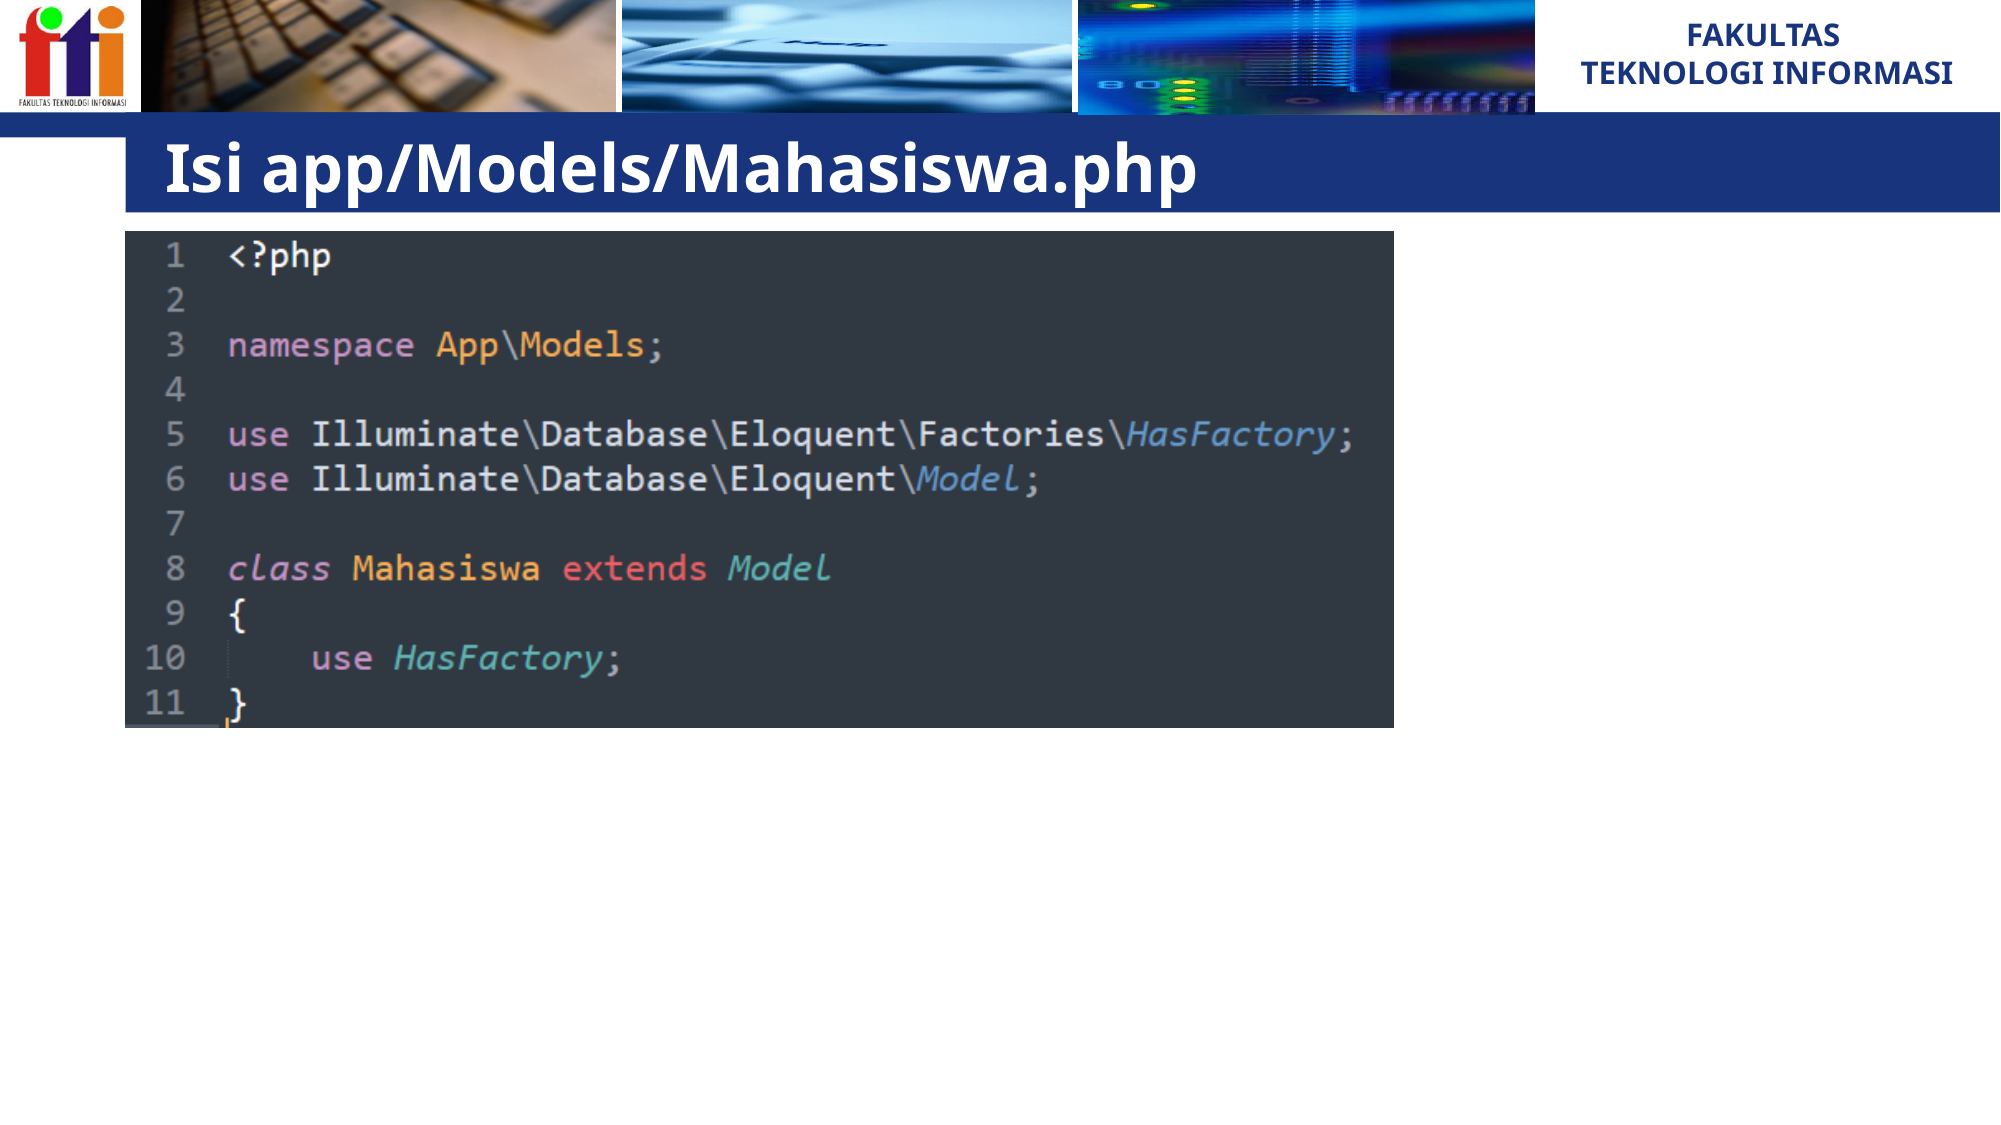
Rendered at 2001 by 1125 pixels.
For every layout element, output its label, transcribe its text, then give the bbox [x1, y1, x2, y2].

title Isi app/Models/Mahasiswa.php [149, 119, 1934, 213]
picture [141, 0, 616, 112]
picture [1078, 0, 1535, 115]
picture [125, 231, 1395, 729]
picture [622, 0, 1072, 113]
picture [19, 6, 126, 106]
